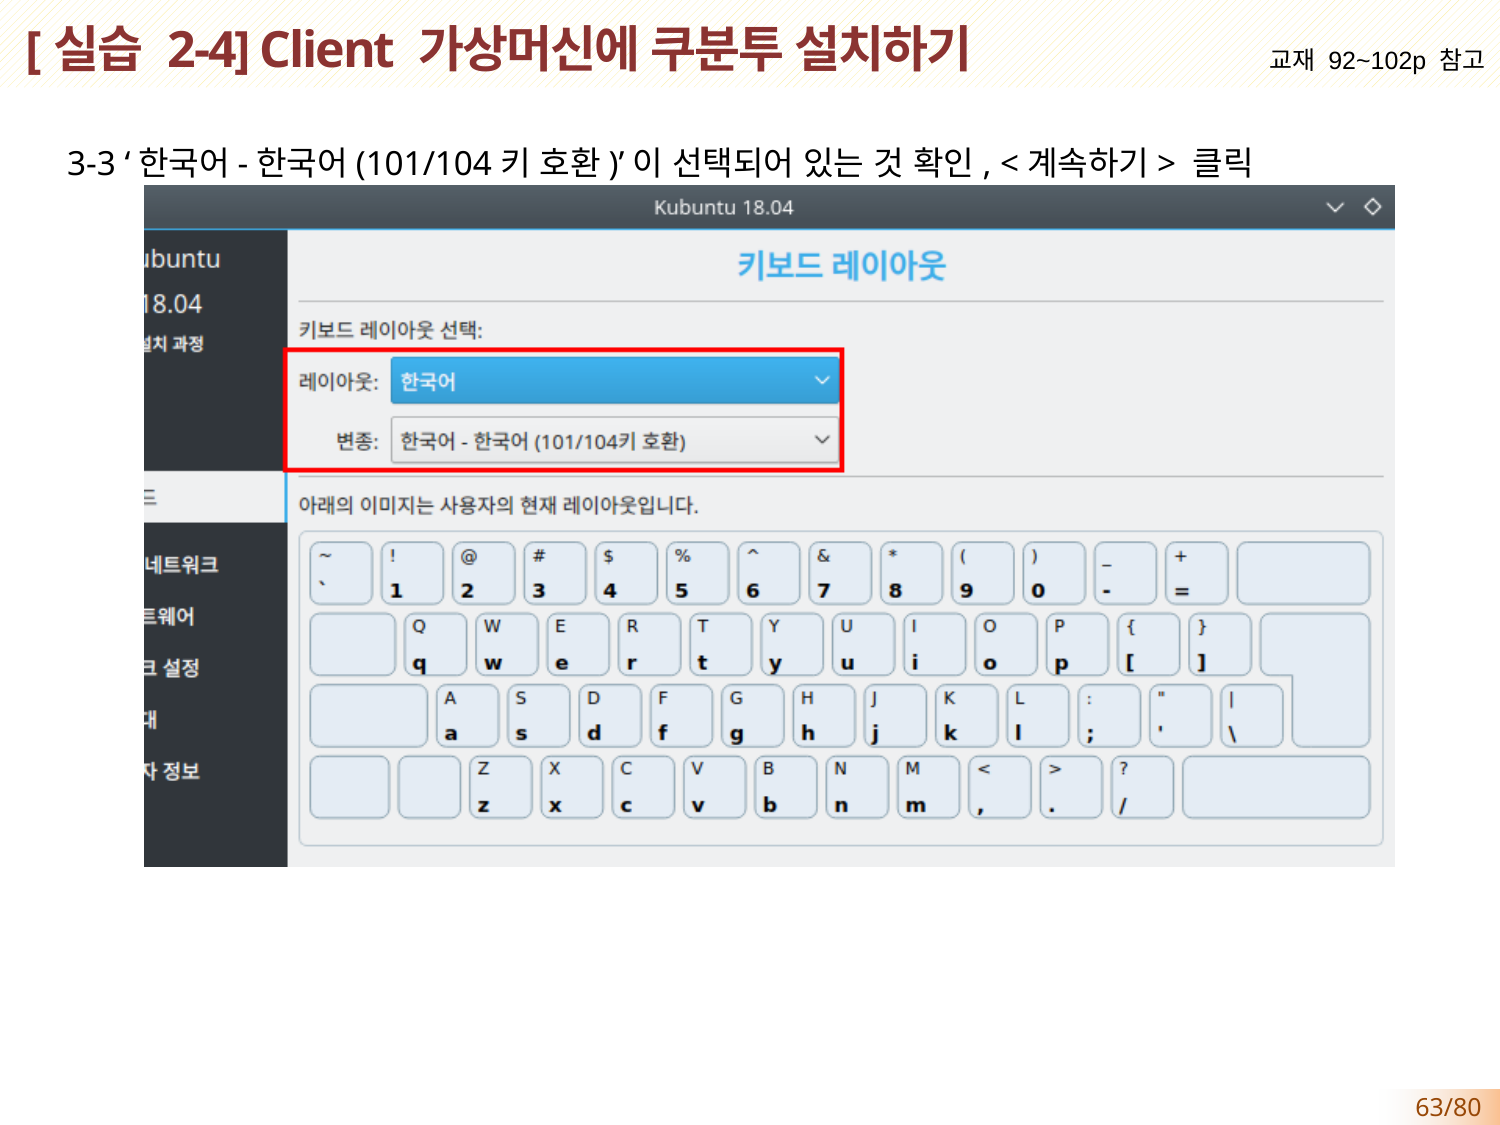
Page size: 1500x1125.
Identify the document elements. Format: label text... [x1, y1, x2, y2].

list 3-3 ‘한국어-한국어(101/104키 호환)’이 선택되어 있는 것 확인, <계속하기> 클릭 [10, 126, 1481, 1057]
picture [144, 185, 1395, 868]
text_box 교재 92~102p 참고 [1254, 36, 1500, 82]
title [실습 2-4] Client 가상머신에 쿠분투 설치하기 [10, 8, 1288, 87]
